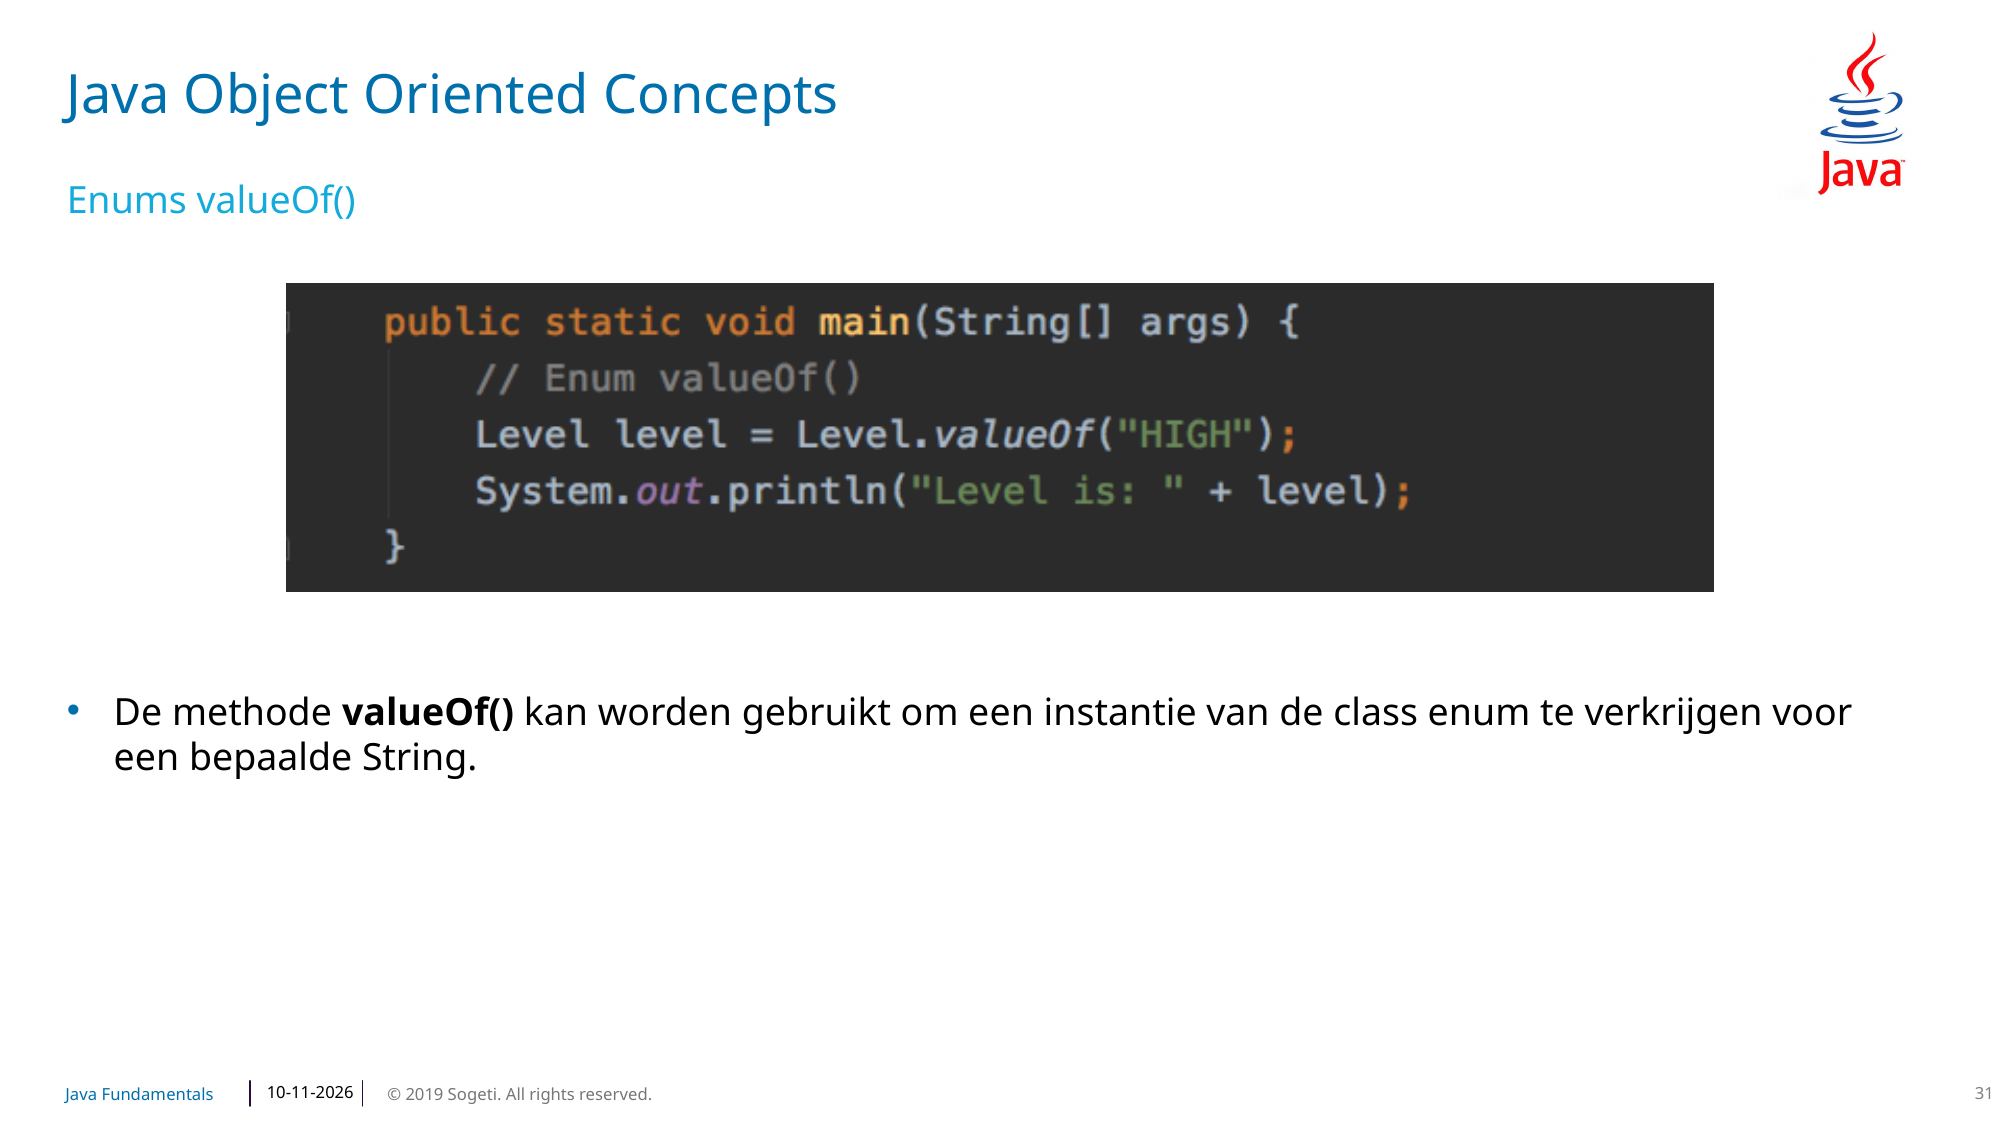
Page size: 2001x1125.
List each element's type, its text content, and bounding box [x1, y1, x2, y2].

text_box Enums valueOf() [66, 174, 1863, 242]
picture [286, 283, 1714, 592]
list De methode valueOf() kan worden gebruikt om een instantie van de class enum te verkrijgen voor een bepaalde String. [66, 687, 1863, 784]
text_box Java Object Oriented Concepts [66, 66, 1776, 134]
picture [1776, 28, 1948, 200]
